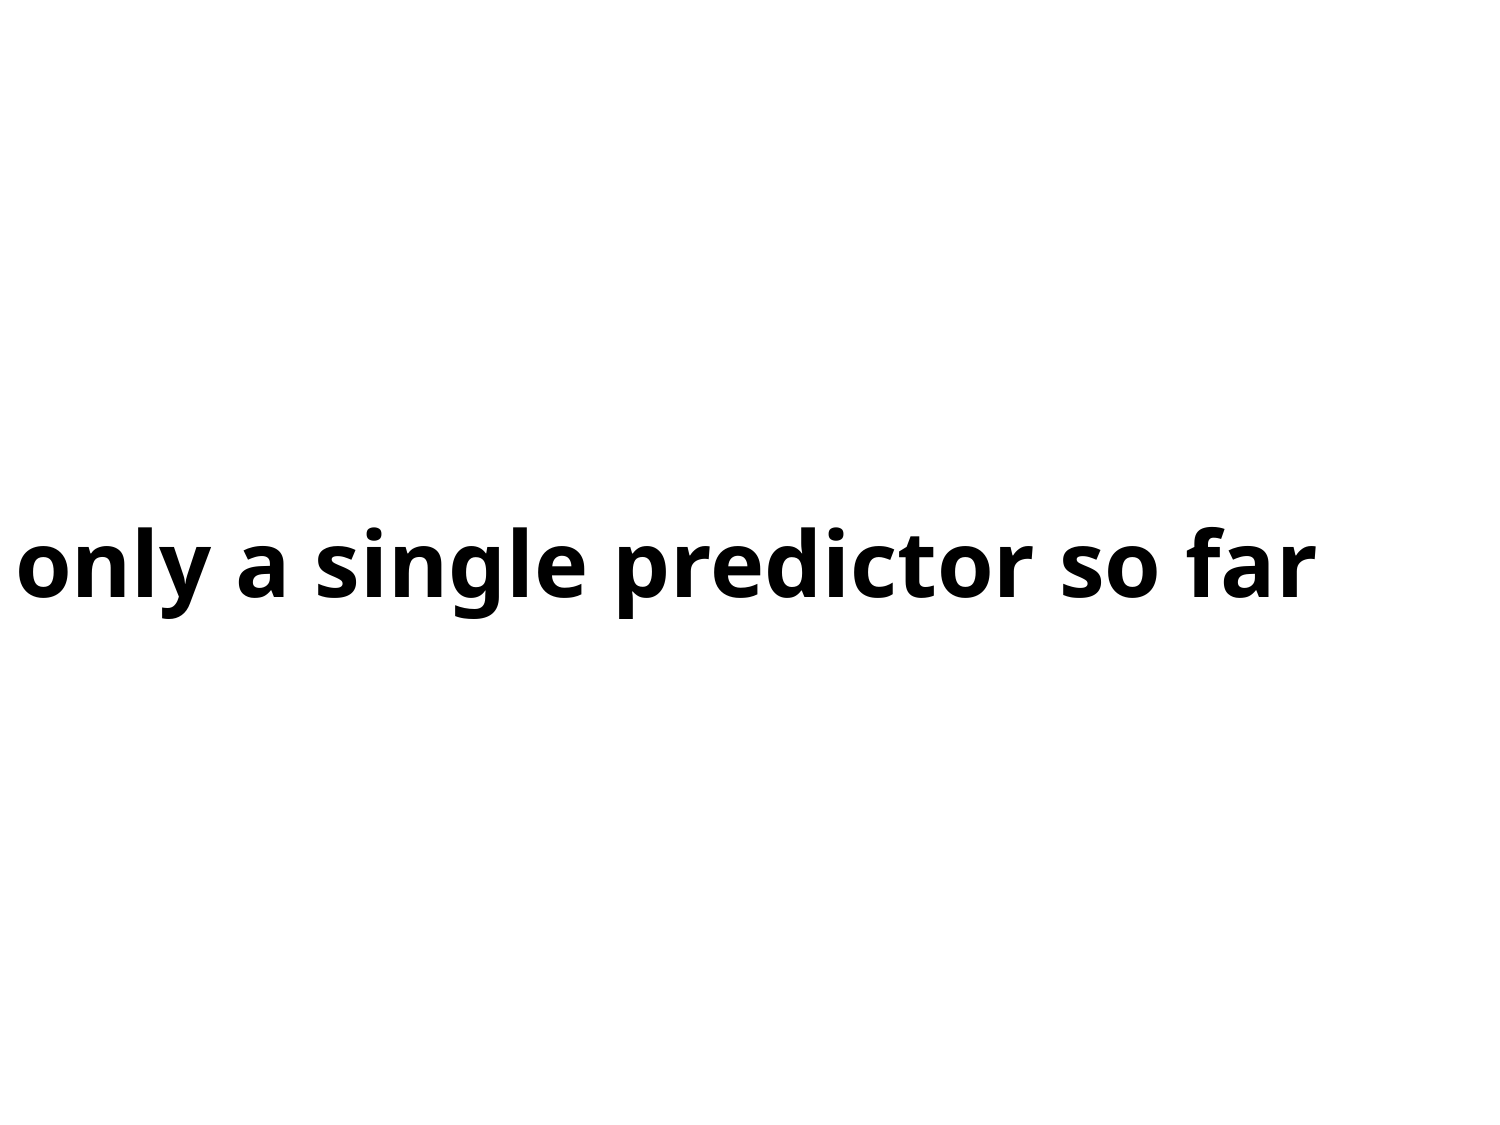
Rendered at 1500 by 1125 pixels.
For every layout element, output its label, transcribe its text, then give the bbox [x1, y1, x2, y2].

title only a single predictor so far [0, 349, 1500, 663]
